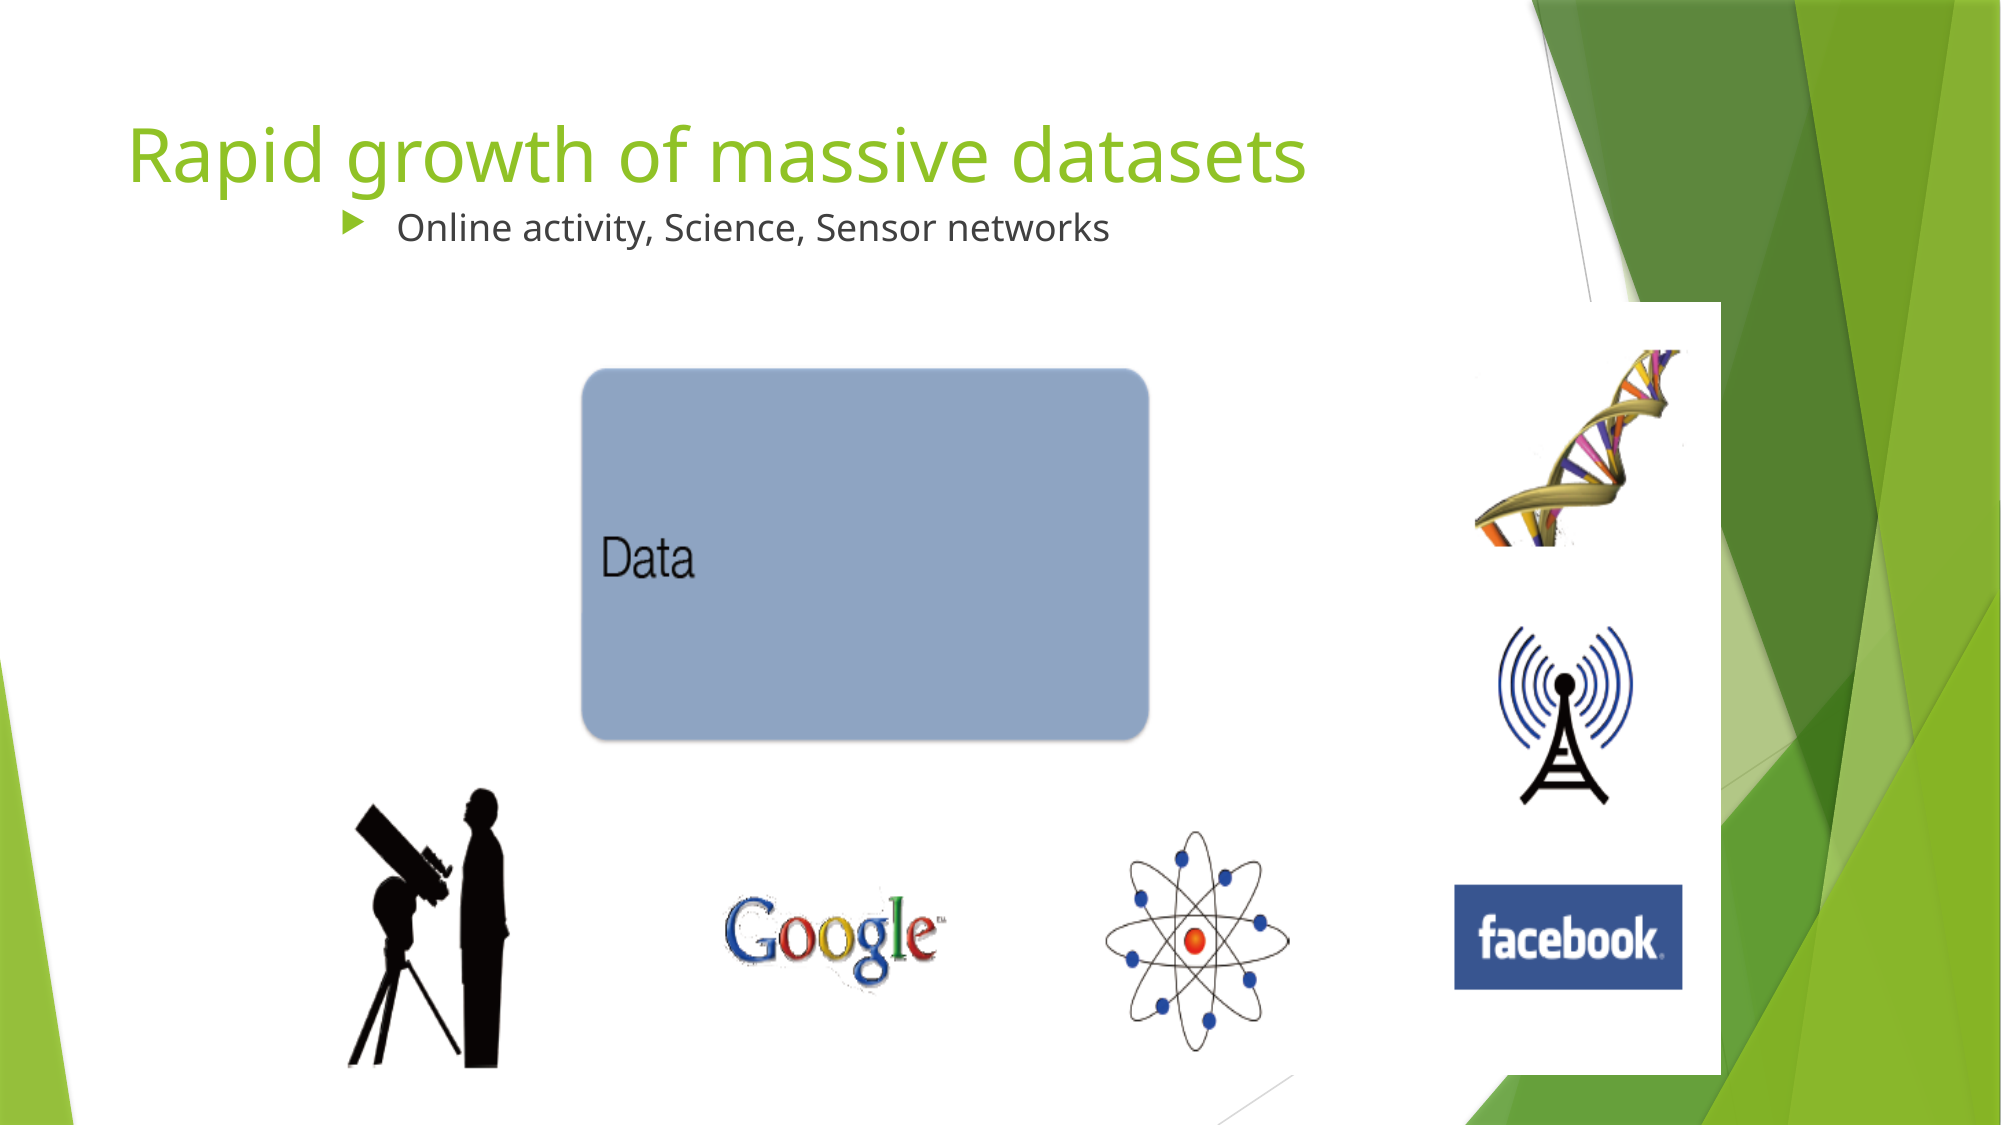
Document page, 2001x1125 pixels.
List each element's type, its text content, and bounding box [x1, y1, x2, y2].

title Rapid growth of massive datasets [111, 99, 1522, 317]
picture [267, 302, 1722, 1076]
list Online activity, Science, Sensor networks [1522, 196, 1675, 301]
